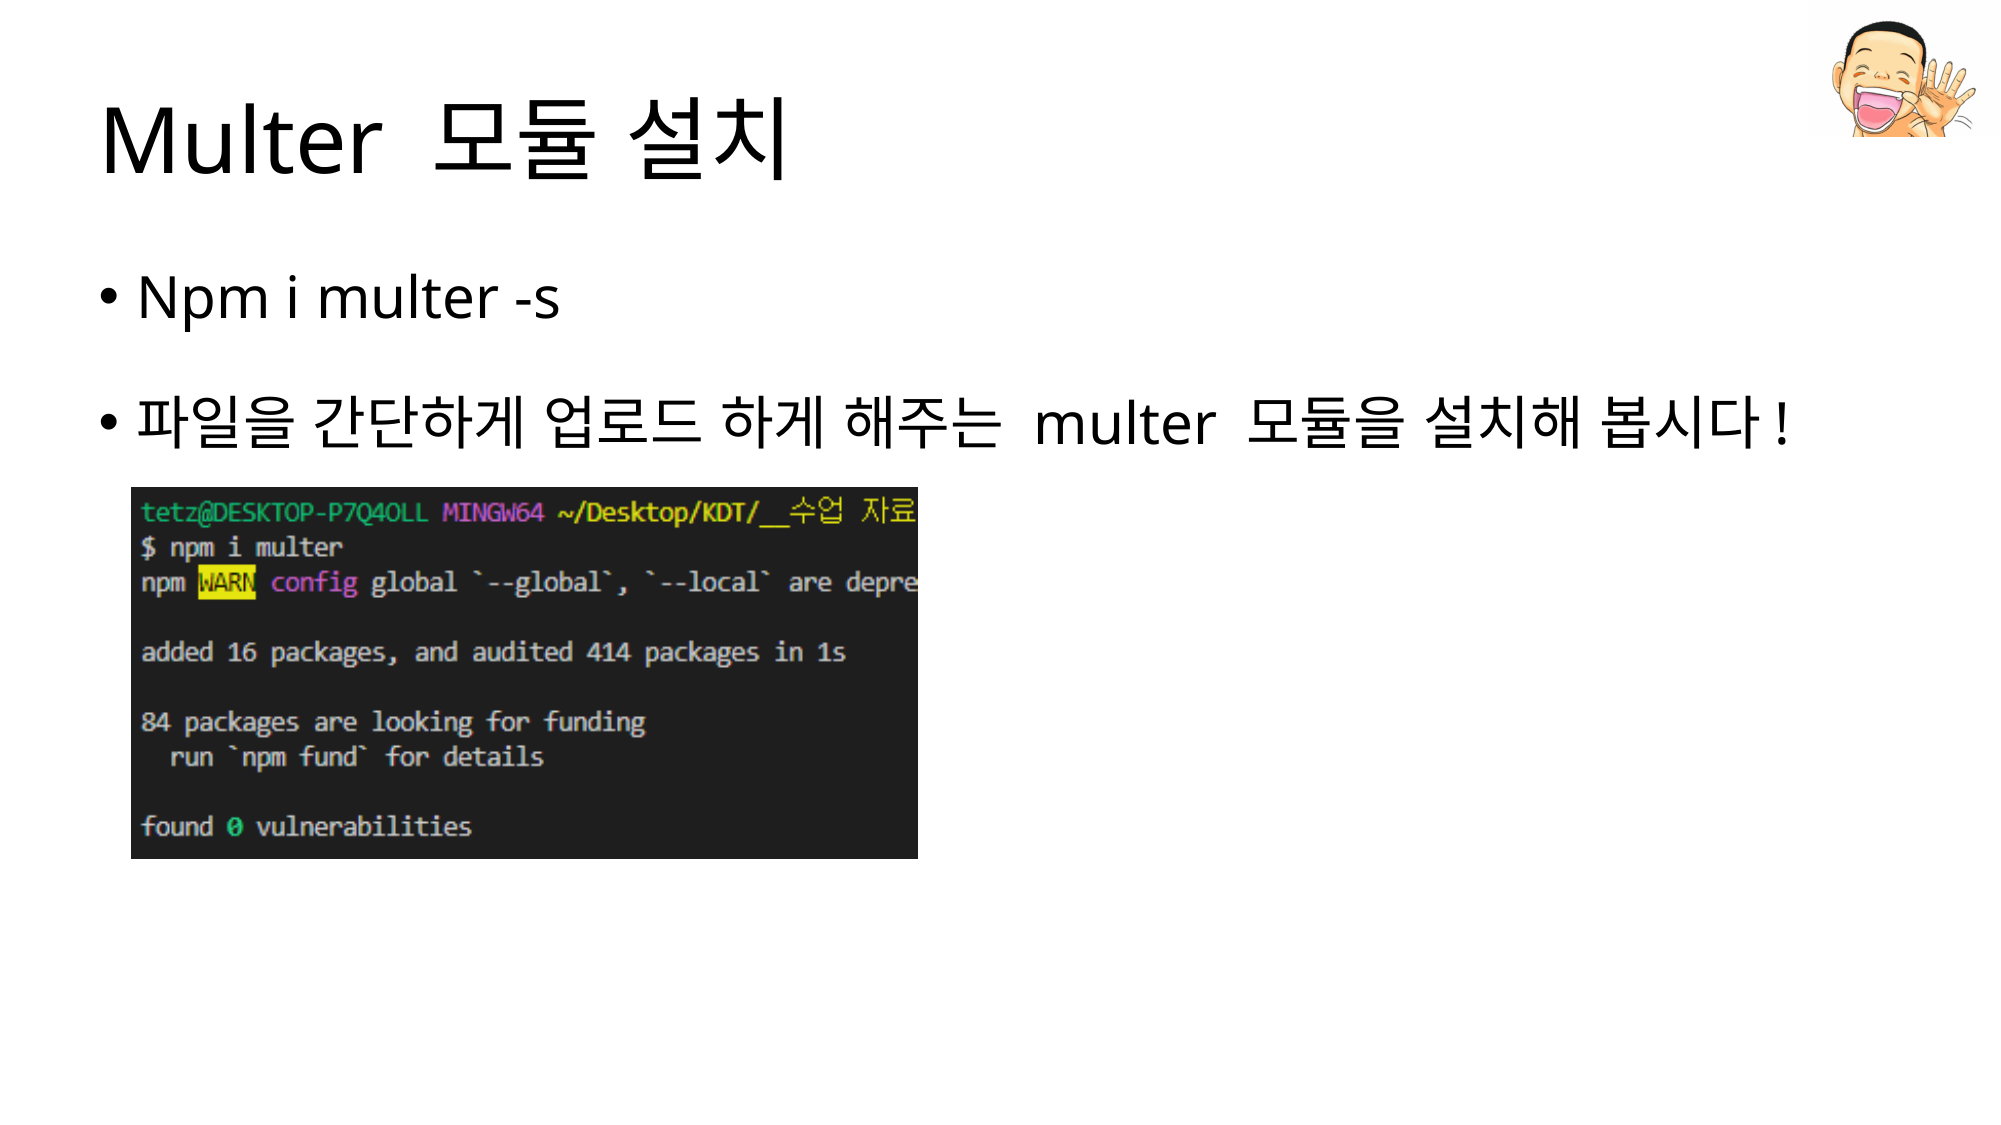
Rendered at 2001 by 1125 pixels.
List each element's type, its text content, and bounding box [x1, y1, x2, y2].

list Npm i multer -s 파일을 간단하게 업로드 하게 해주는 multer 모듈을 설치해 봅시다! [83, 217, 1931, 1100]
picture [1931, 0, 2000, 137]
picture [131, 487, 918, 859]
title Multer 모듈 설치 [83, 0, 1931, 217]
